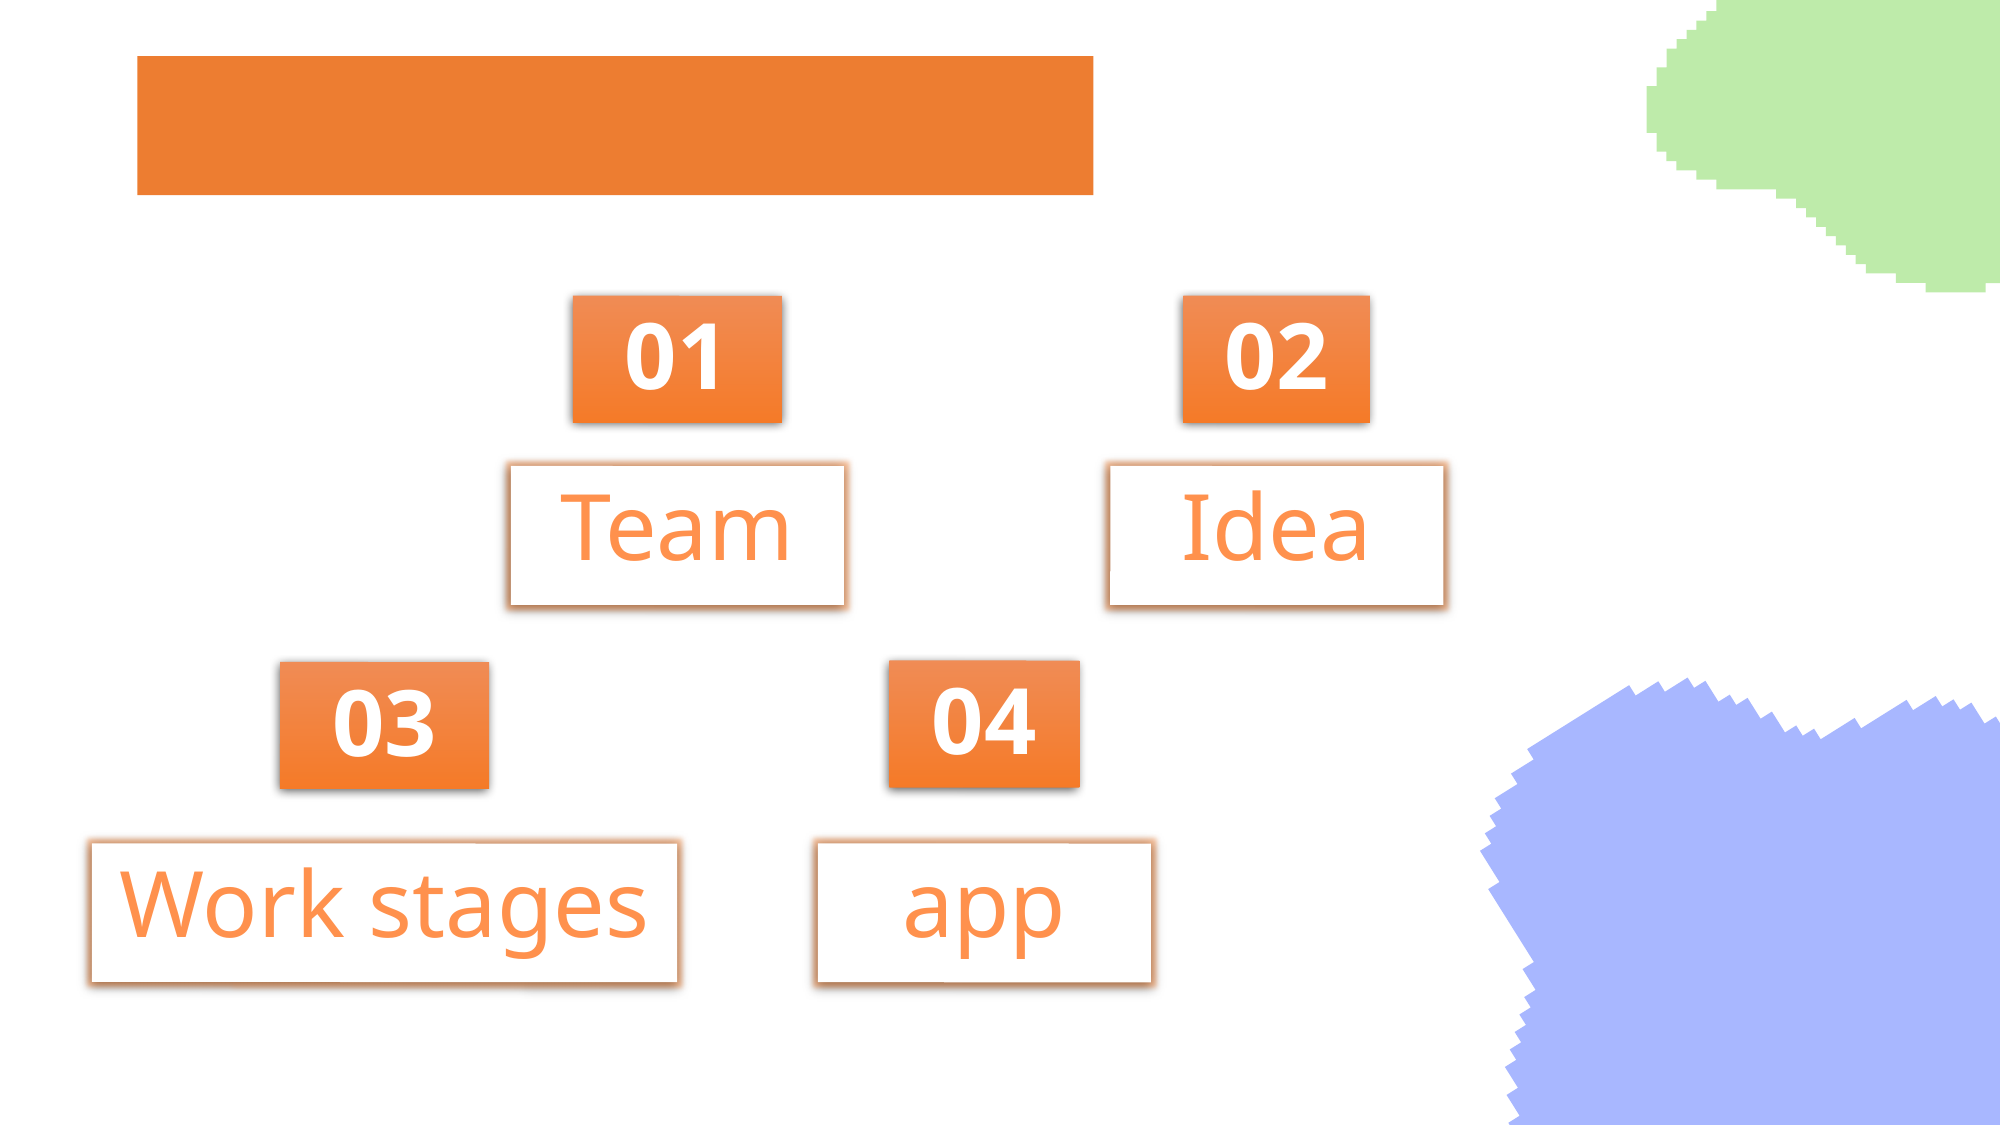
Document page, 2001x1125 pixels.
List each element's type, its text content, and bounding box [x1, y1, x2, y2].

text_box 04 [889, 660, 1080, 788]
text_box Team [510, 465, 844, 605]
text_box 01 [572, 295, 783, 423]
text_box Work stages [91, 843, 678, 983]
text_box [1646, 0, 2000, 293]
text_box [1479, 677, 2000, 1125]
text_box 03 [279, 661, 490, 789]
text_box app [817, 843, 1151, 983]
text_box Idea [1110, 465, 1444, 605]
title Table of contents [137, 56, 1094, 196]
text_box 02 [1183, 295, 1371, 423]
